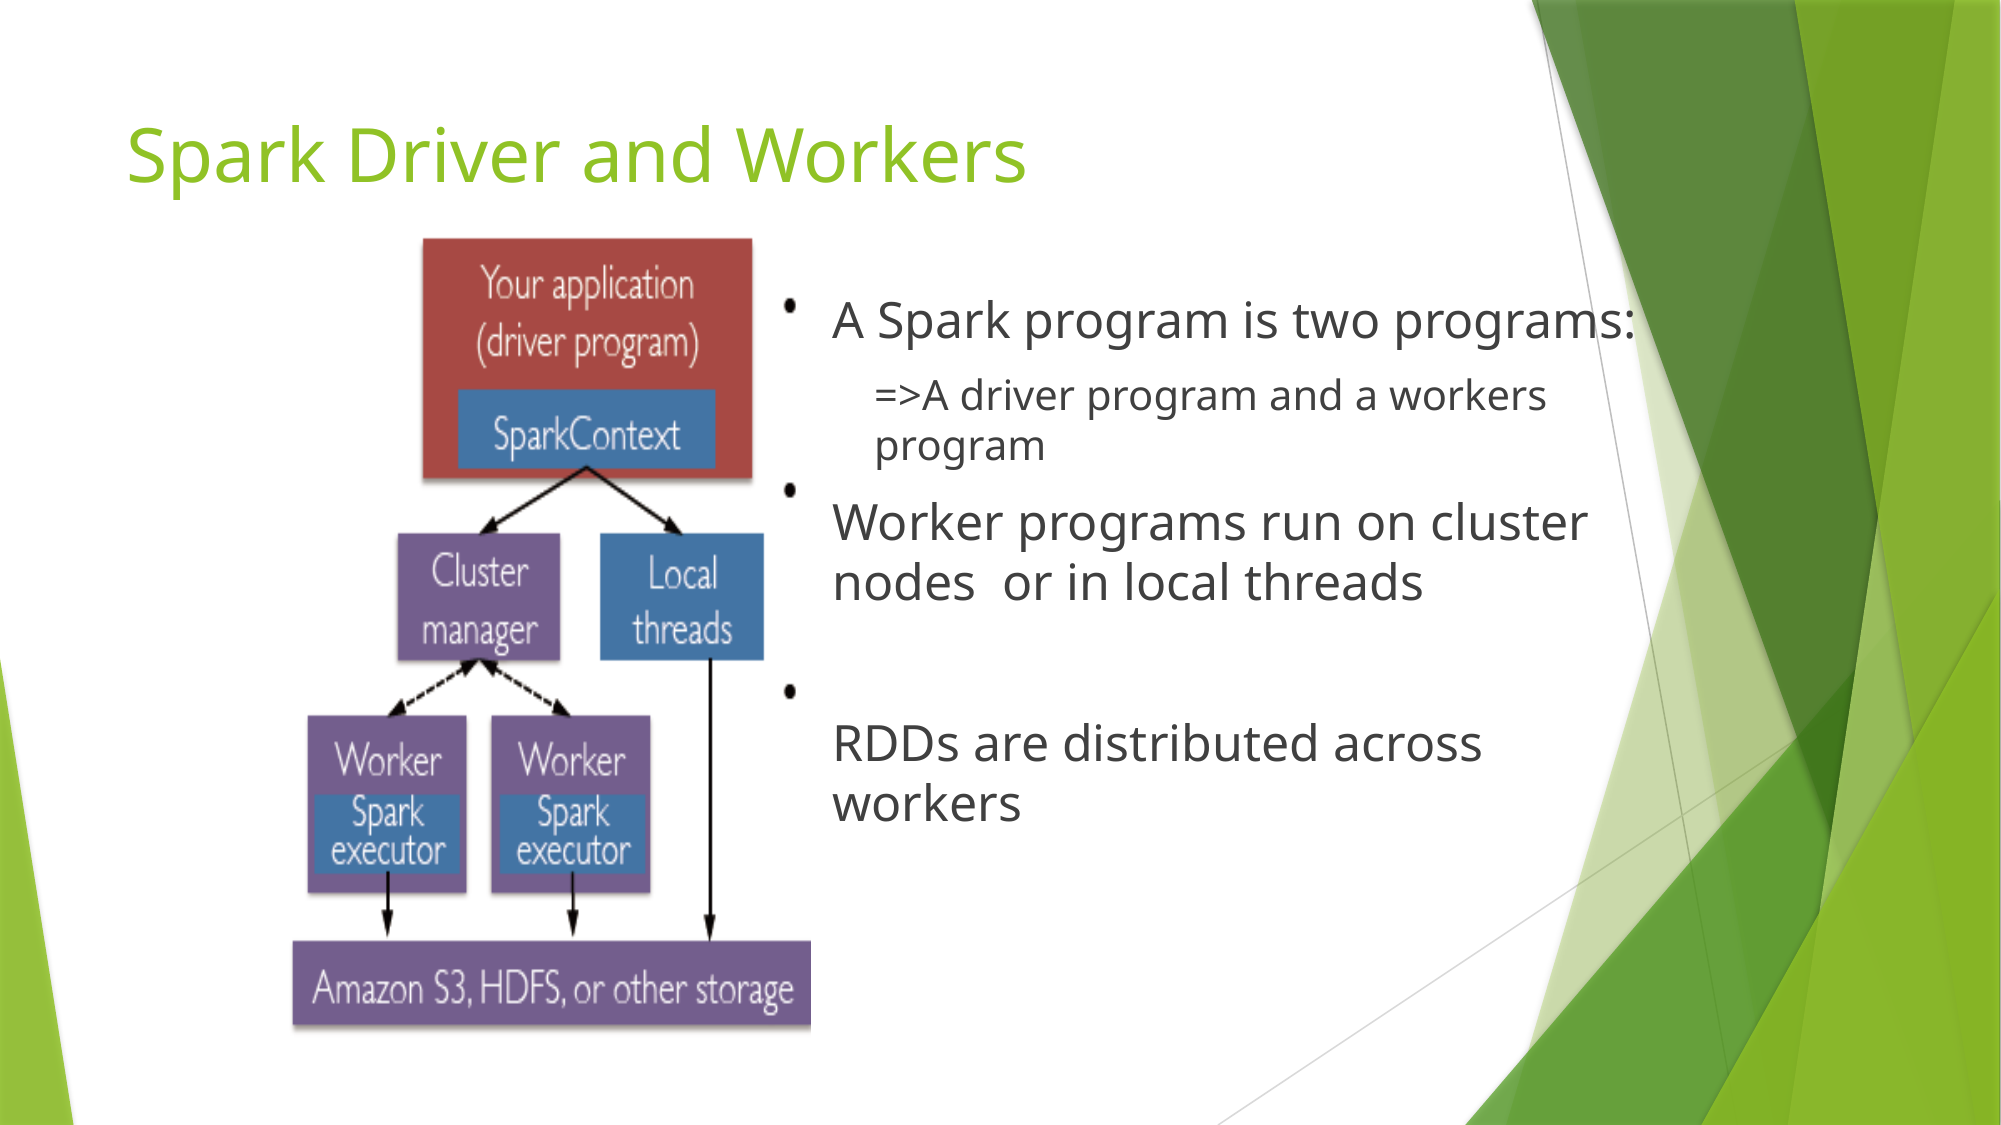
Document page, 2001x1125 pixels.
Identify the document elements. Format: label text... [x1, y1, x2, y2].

picture [262, 195, 812, 1083]
title Spark Driver and Workers [111, 99, 1522, 317]
list A Spark program is two programs: =>A driver program and a workers program Worker programs run on cluster nodes or in local threads RDDs are distributed across workers [816, 280, 1675, 1024]
